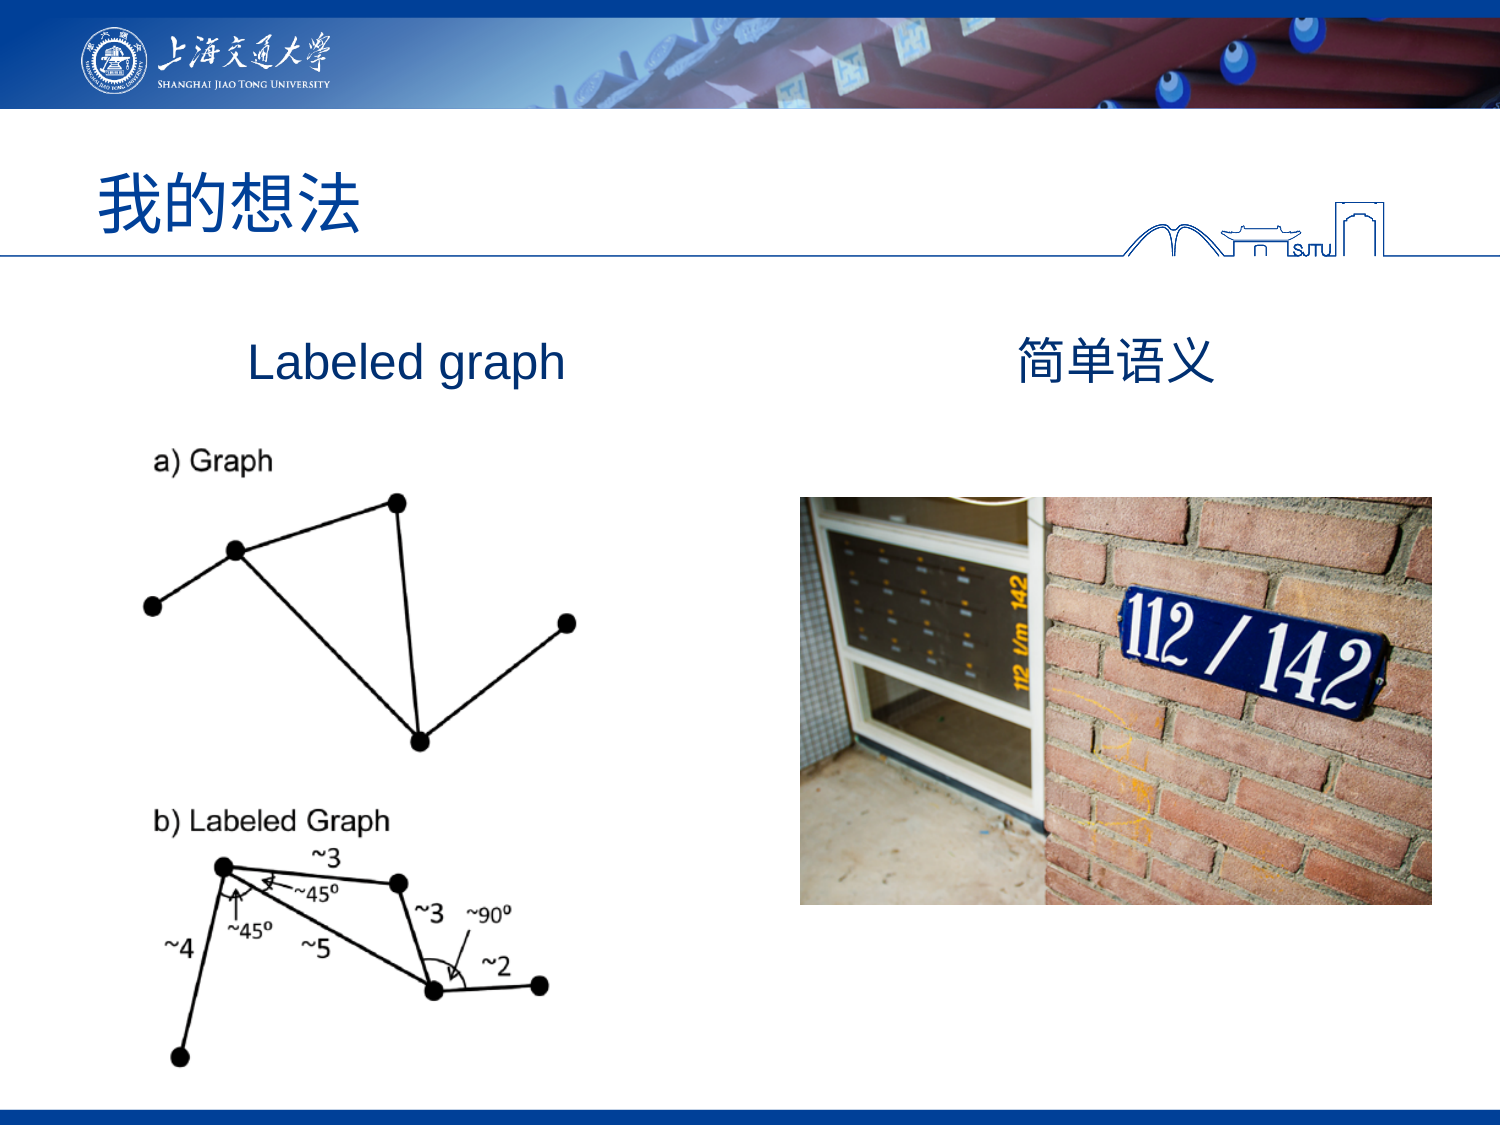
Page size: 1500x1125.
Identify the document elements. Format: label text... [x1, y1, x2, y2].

text_box Labeled graph [210, 322, 603, 397]
text_box 简单语义 [997, 322, 1236, 397]
picture [0, 18, 1500, 109]
picture [113, 425, 701, 1094]
picture [800, 497, 1432, 905]
title 我的想法 [81, 159, 1455, 254]
